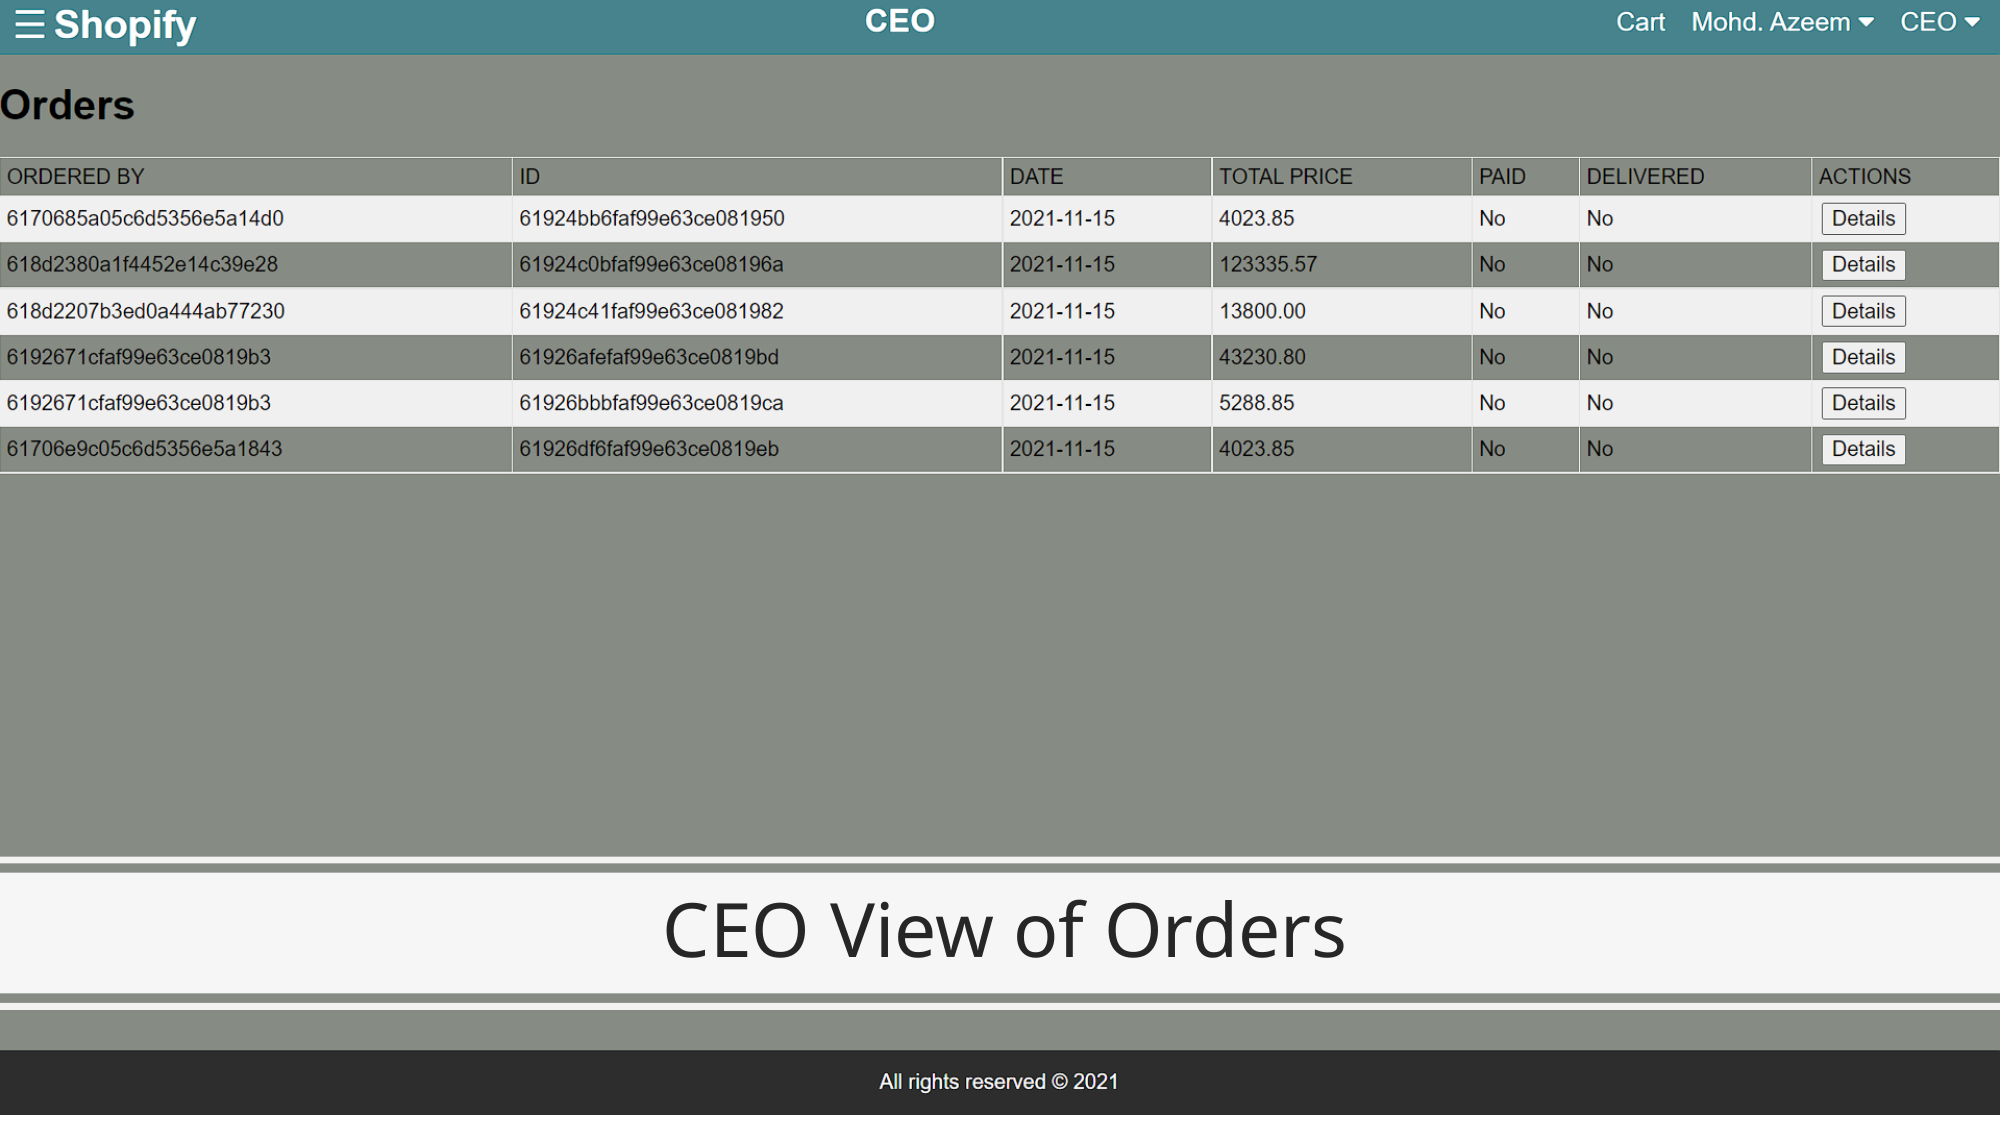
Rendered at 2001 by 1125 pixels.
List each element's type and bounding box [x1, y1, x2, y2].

list [0, 860, 2000, 1006]
list [0, 1007, 2000, 1115]
list [0, 0, 2000, 859]
